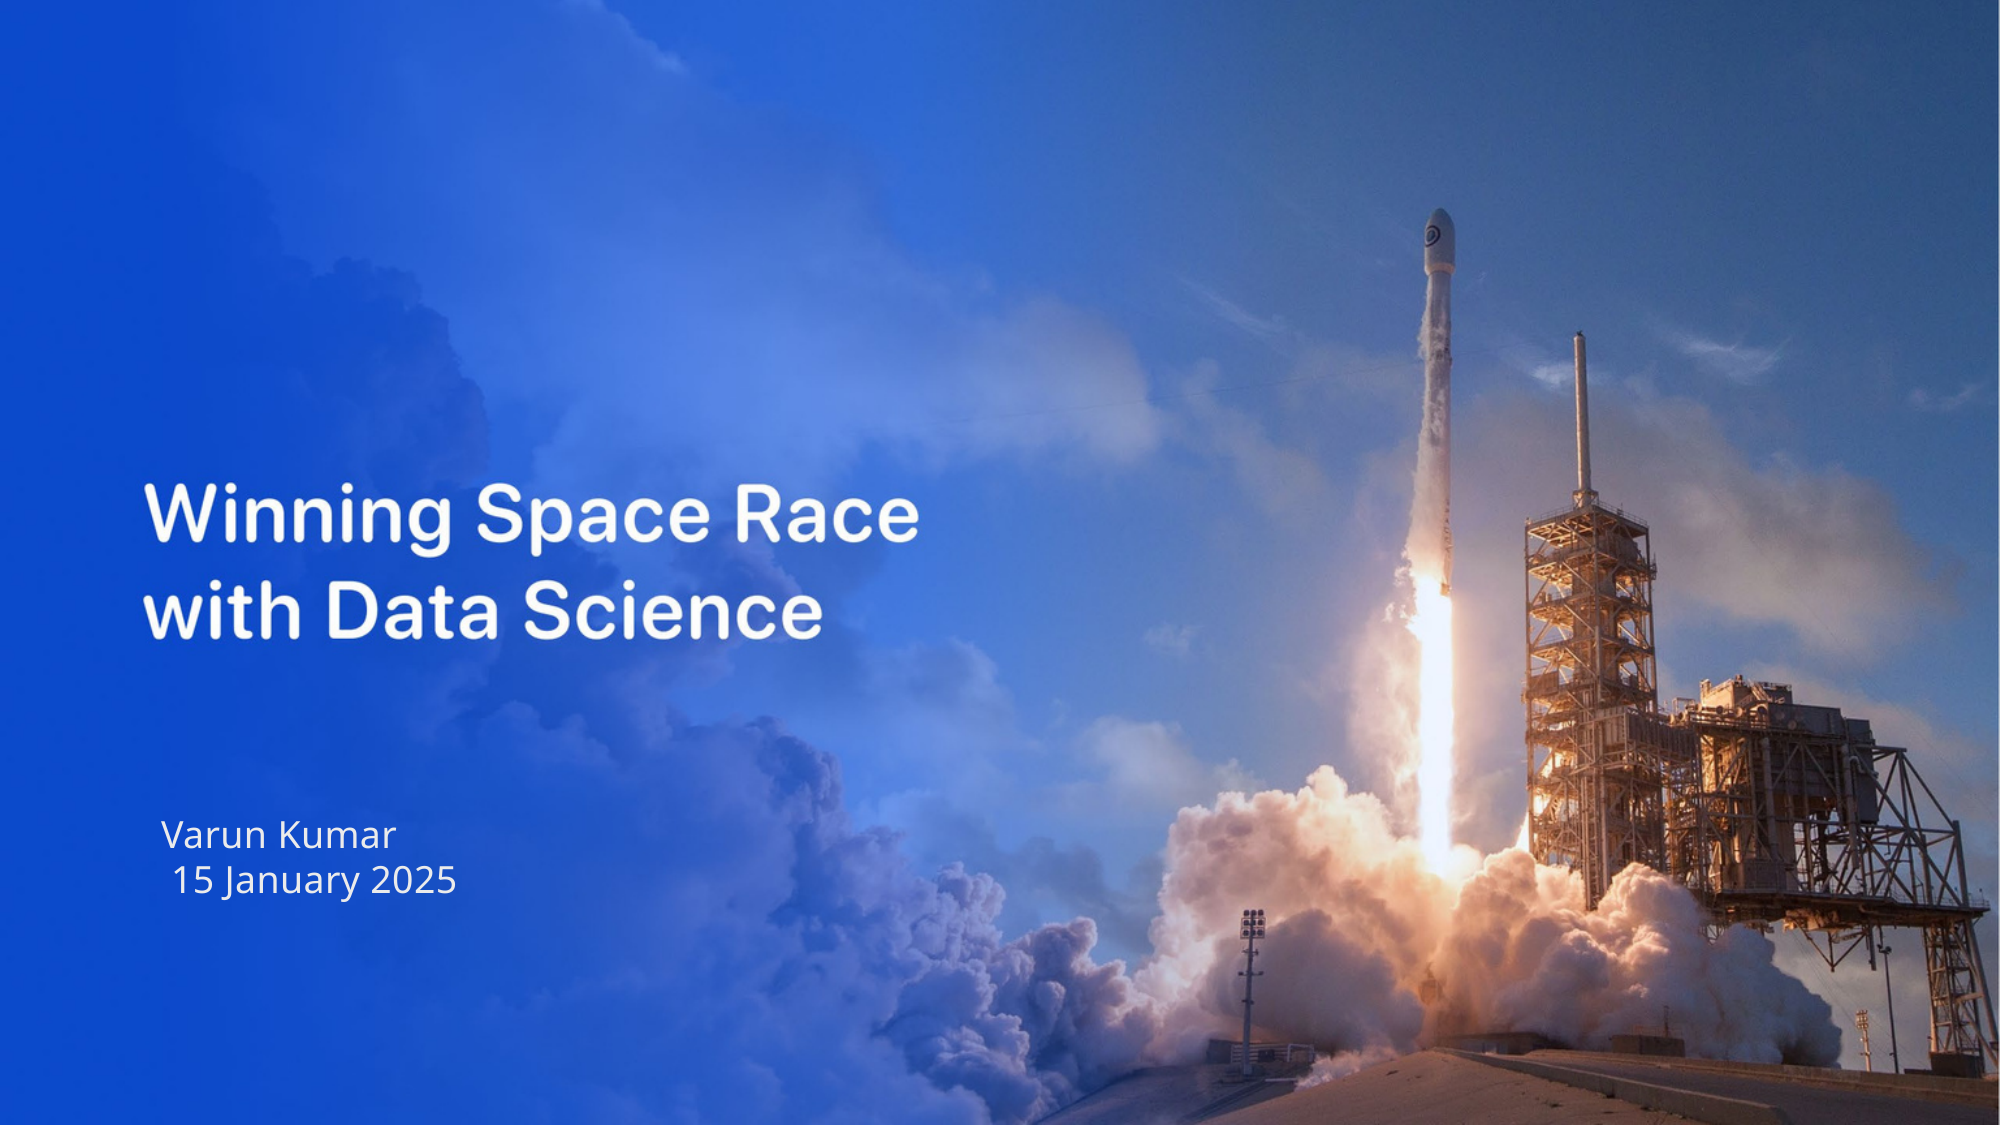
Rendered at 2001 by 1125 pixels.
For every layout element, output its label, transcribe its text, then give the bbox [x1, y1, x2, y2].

text_box Varun Kumar 15 January 2025 [160, 810, 468, 901]
text_box [0, 0, 2000, 1125]
